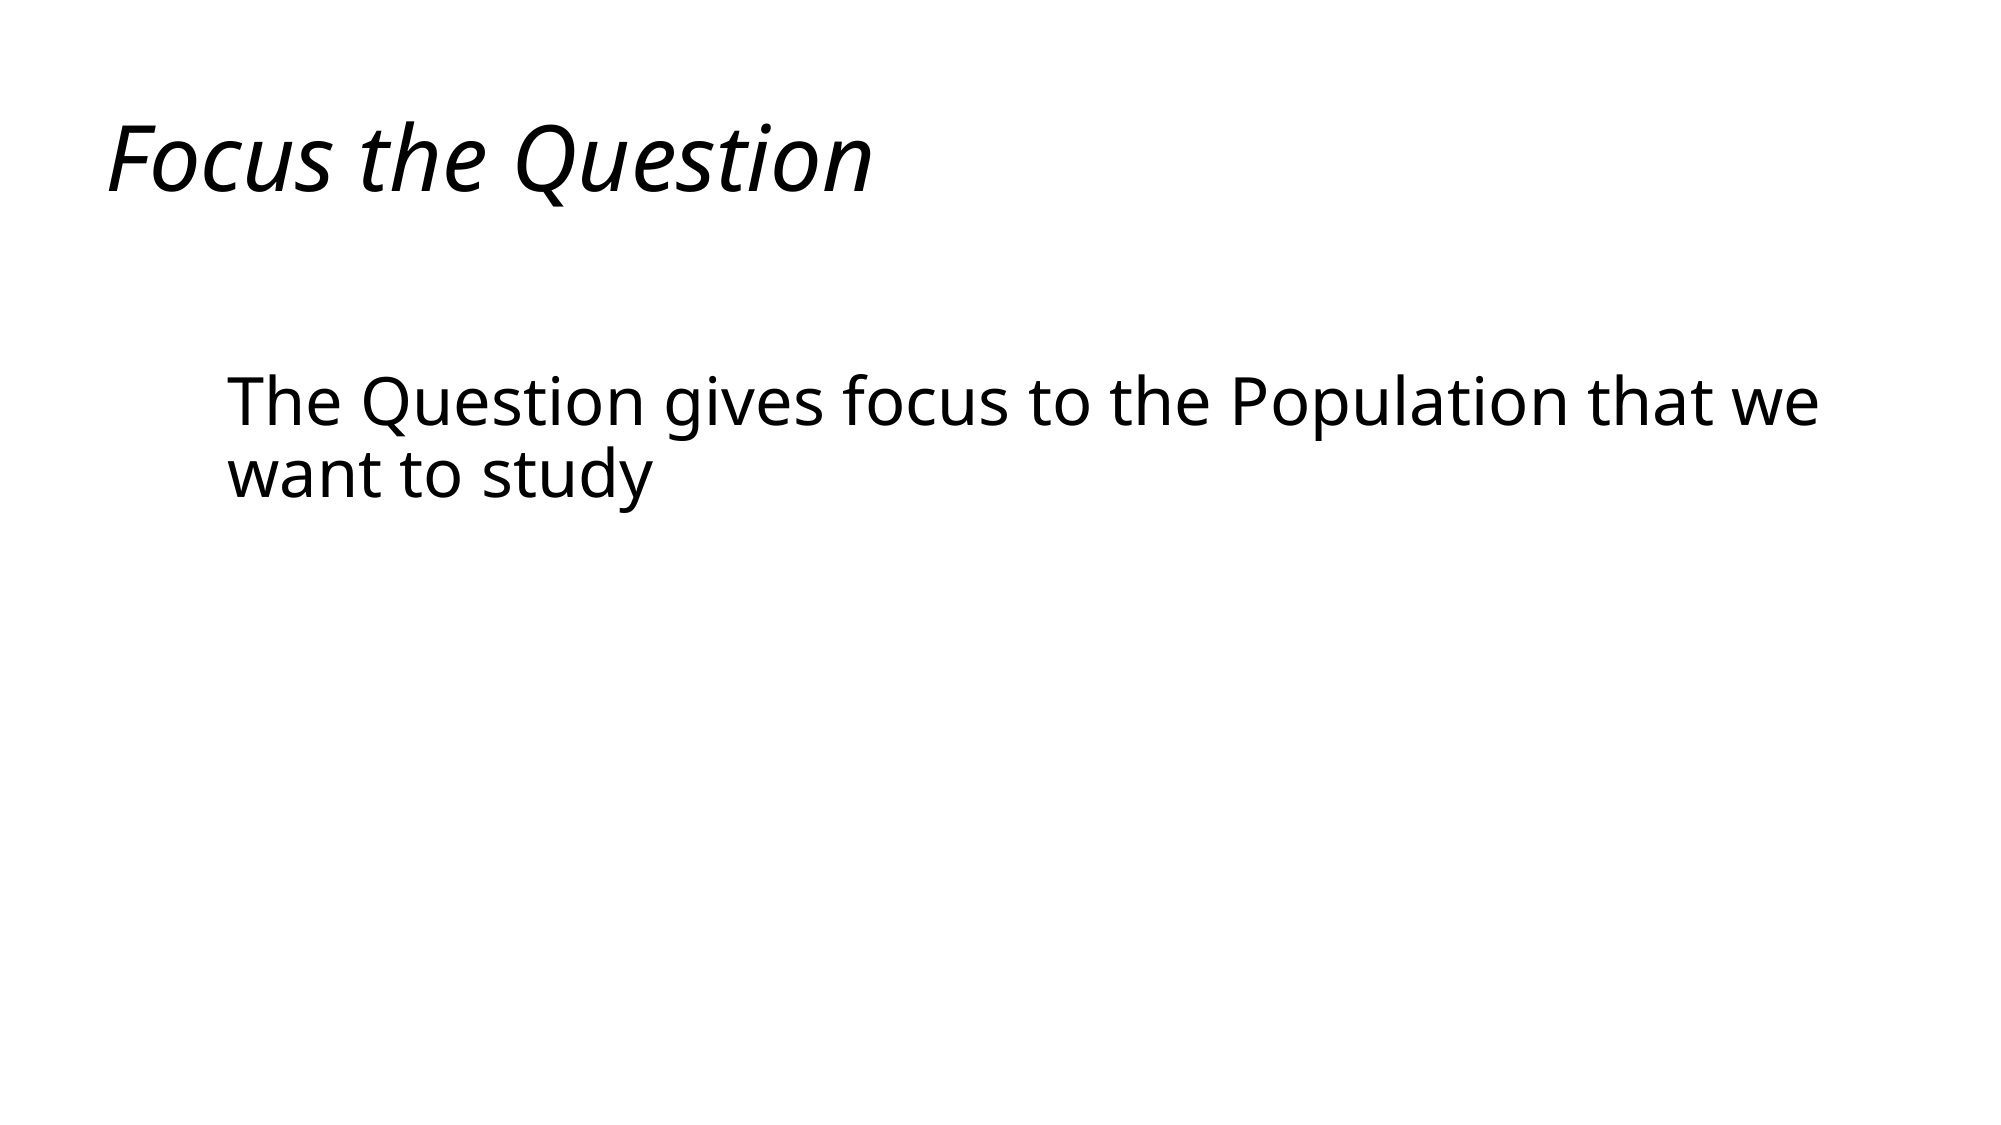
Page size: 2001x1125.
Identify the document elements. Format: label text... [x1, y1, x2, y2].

title Focus the Question [90, 52, 1863, 271]
list The Question gives focus to the Population that we want to study [137, 270, 1863, 1024]
